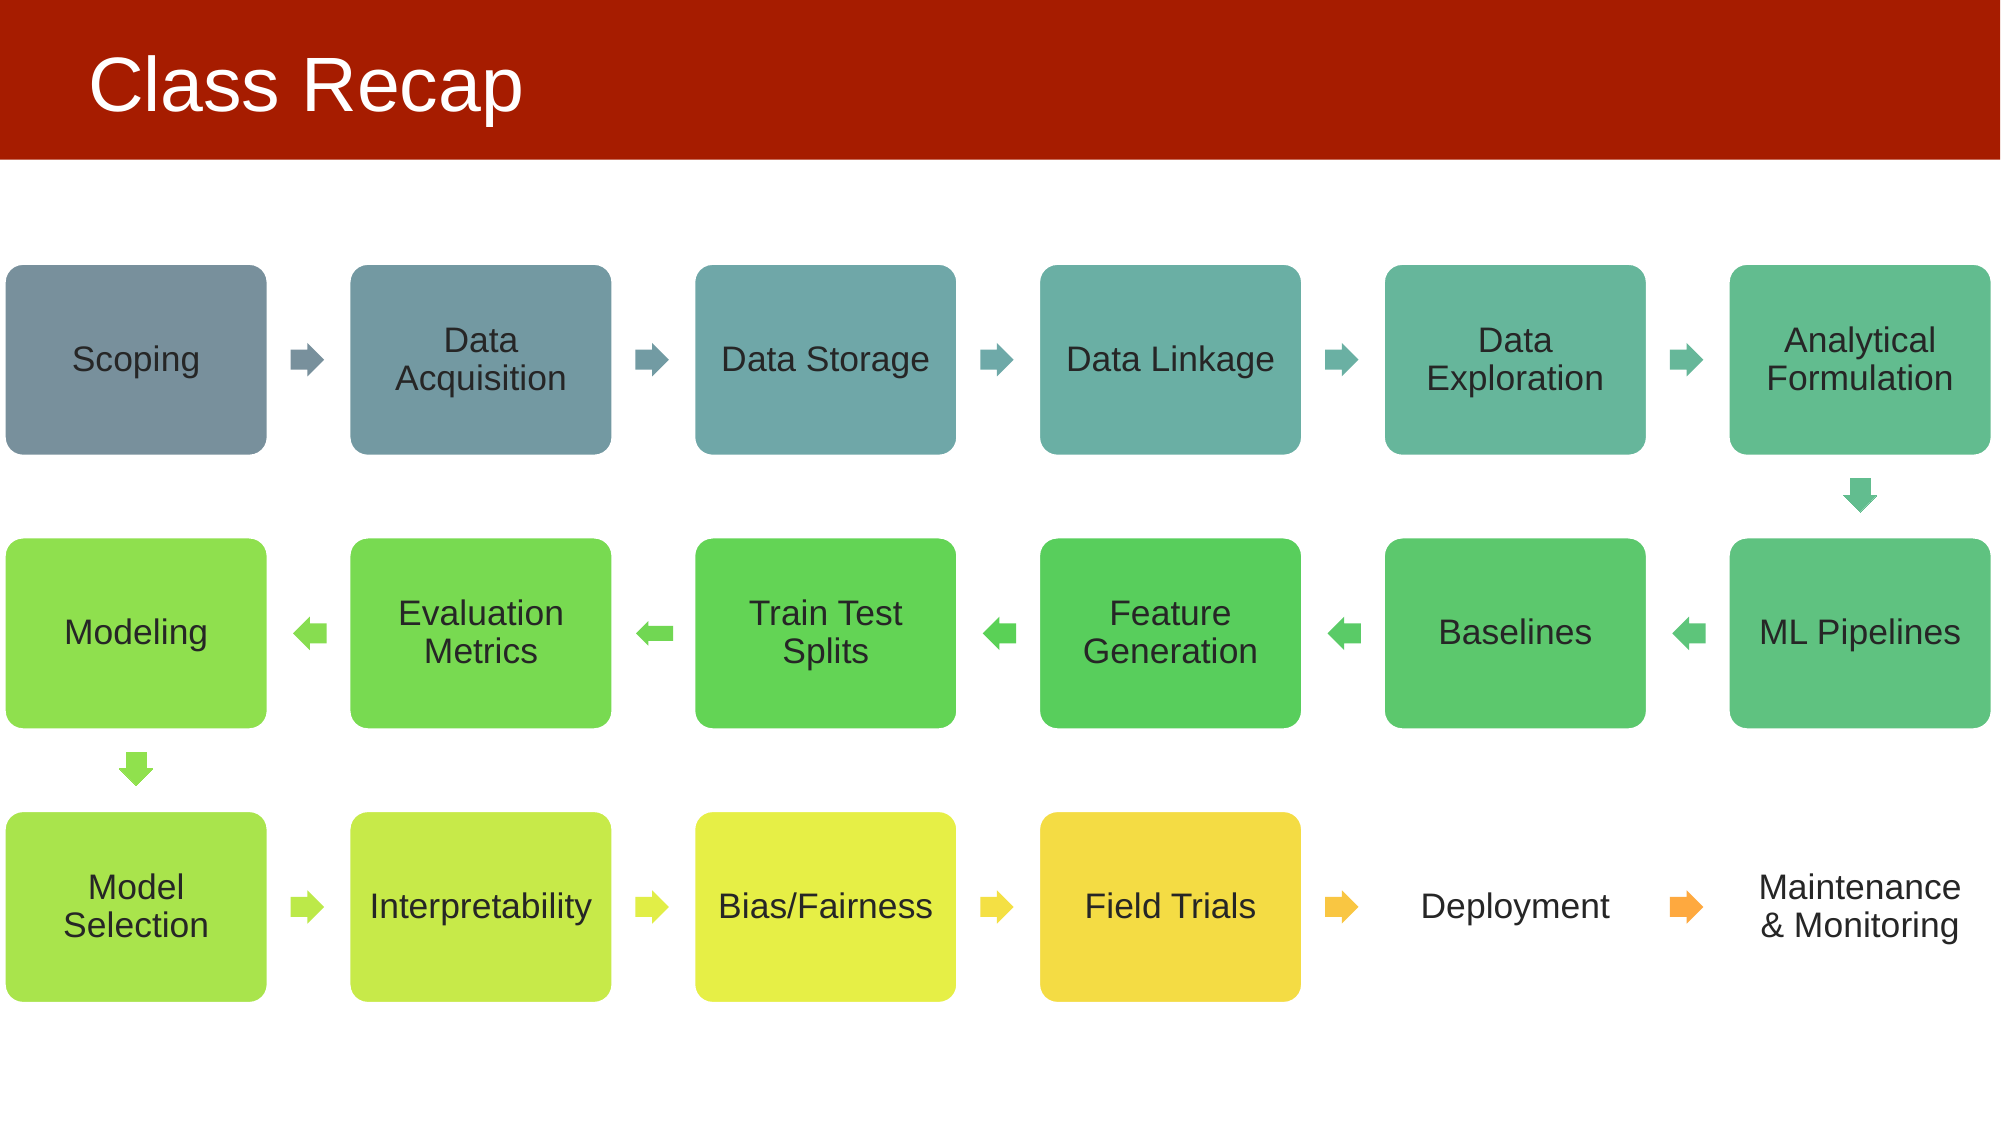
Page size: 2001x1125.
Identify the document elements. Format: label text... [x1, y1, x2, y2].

title Class Recap [68, 14, 1932, 140]
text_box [3, 262, 1994, 1005]
